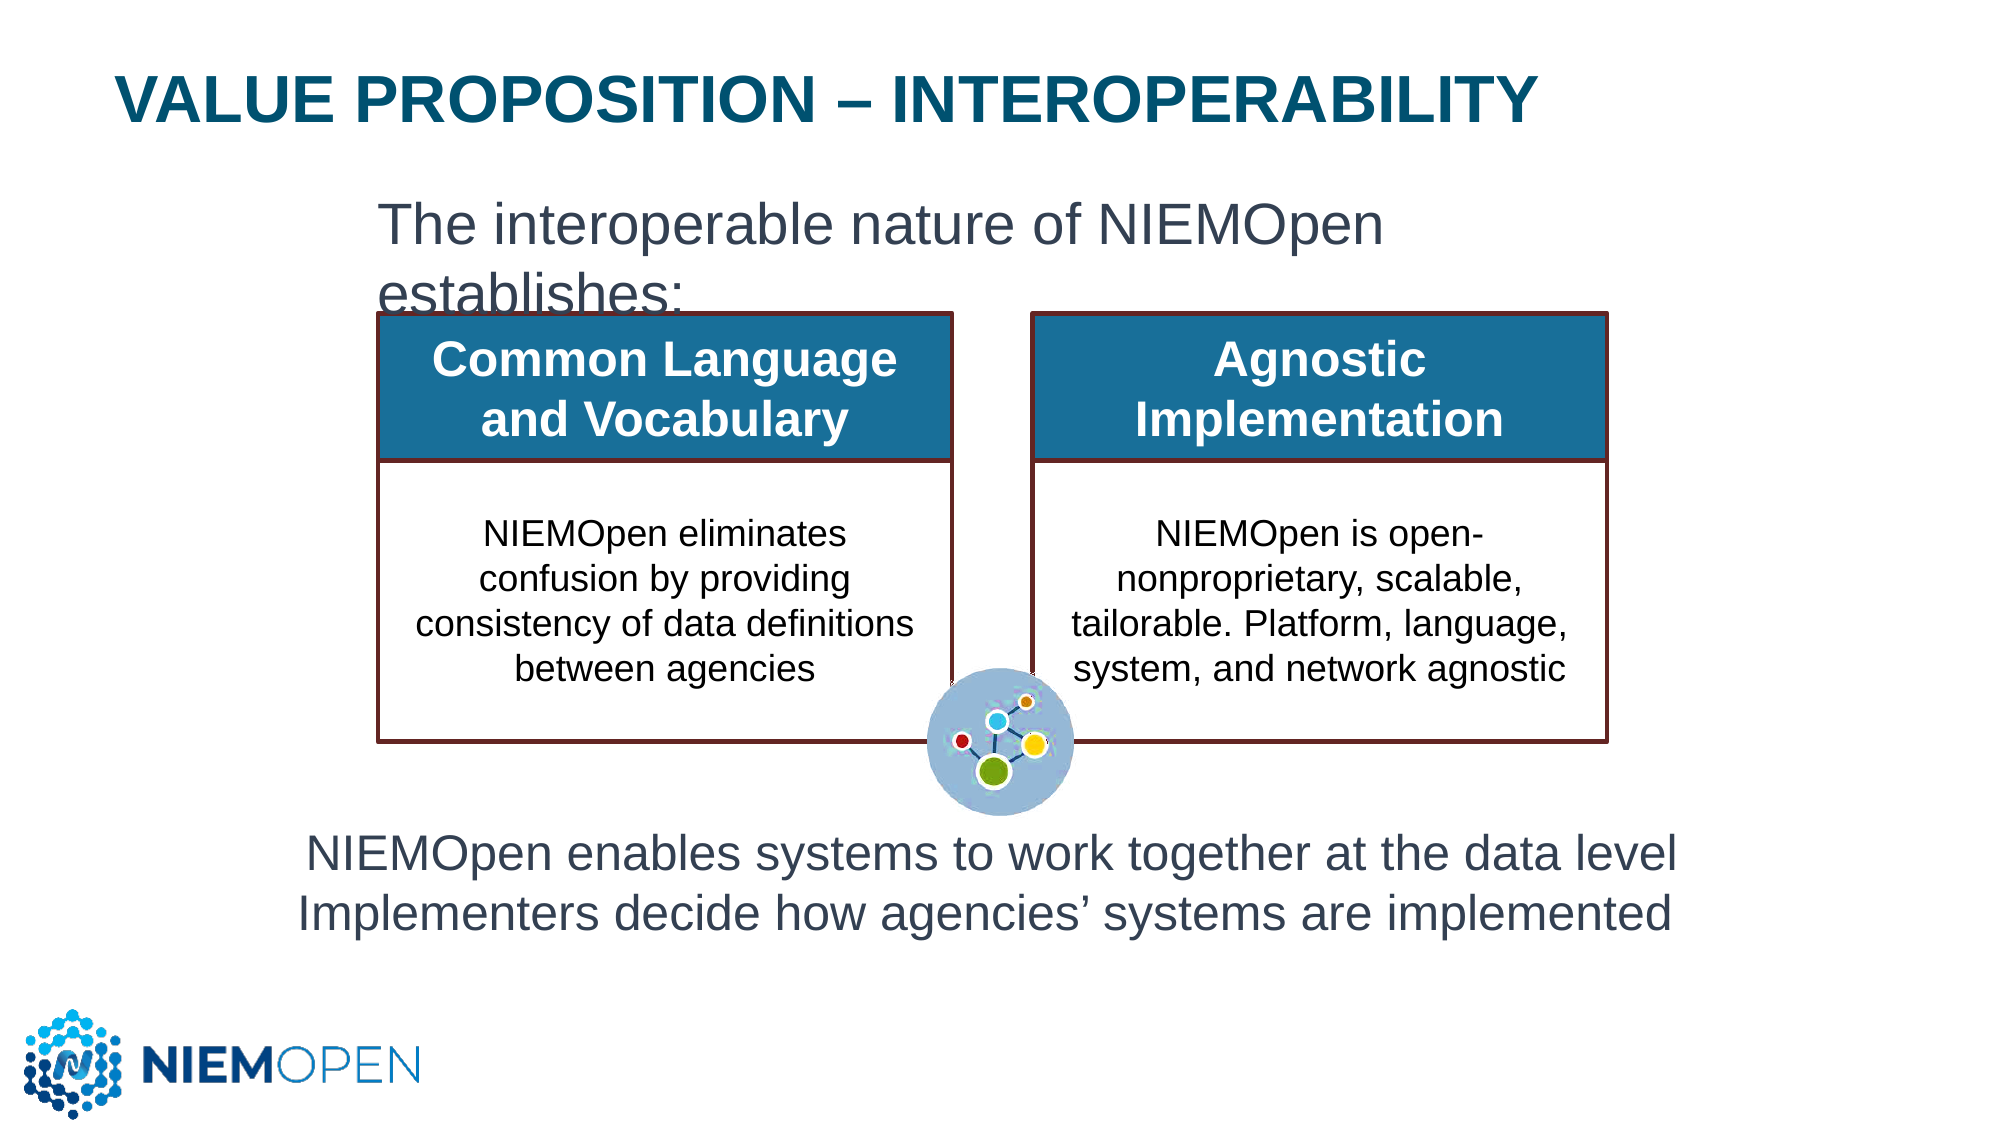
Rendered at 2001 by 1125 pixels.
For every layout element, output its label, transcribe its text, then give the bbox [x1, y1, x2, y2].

title Value Proposition – Interoperability [99, 63, 1900, 197]
text_box NIEMOpen enables systems to work together at the data level Implementers decide how agencies’ systems are implemented [282, 812, 1703, 948]
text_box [377, 178, 1608, 742]
picture [901, 644, 1099, 840]
picture [19, 1004, 424, 1125]
